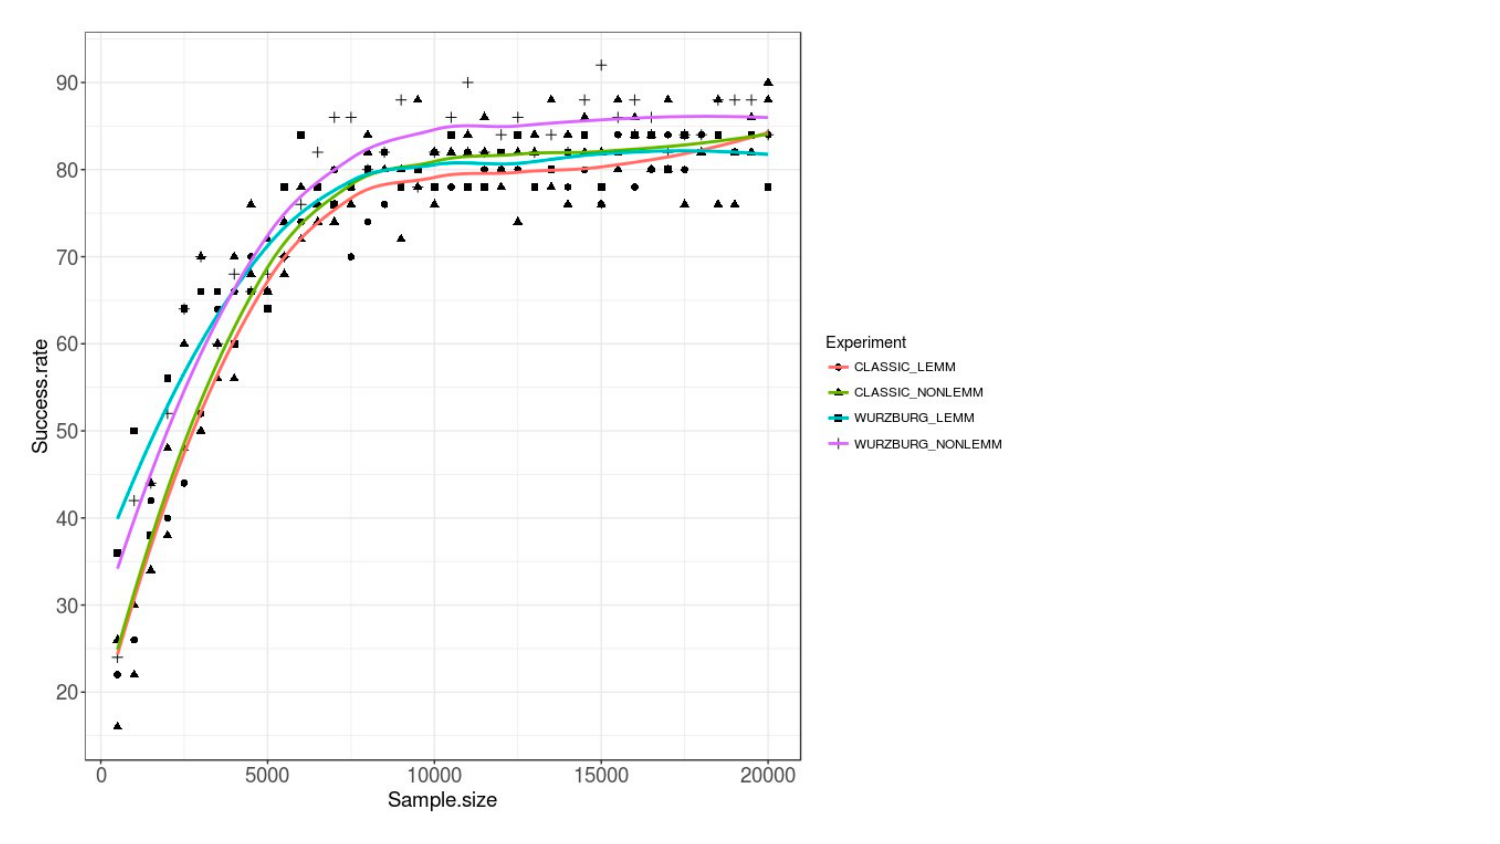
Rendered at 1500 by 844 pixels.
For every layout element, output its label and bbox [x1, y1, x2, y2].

picture [24, 24, 1019, 819]
